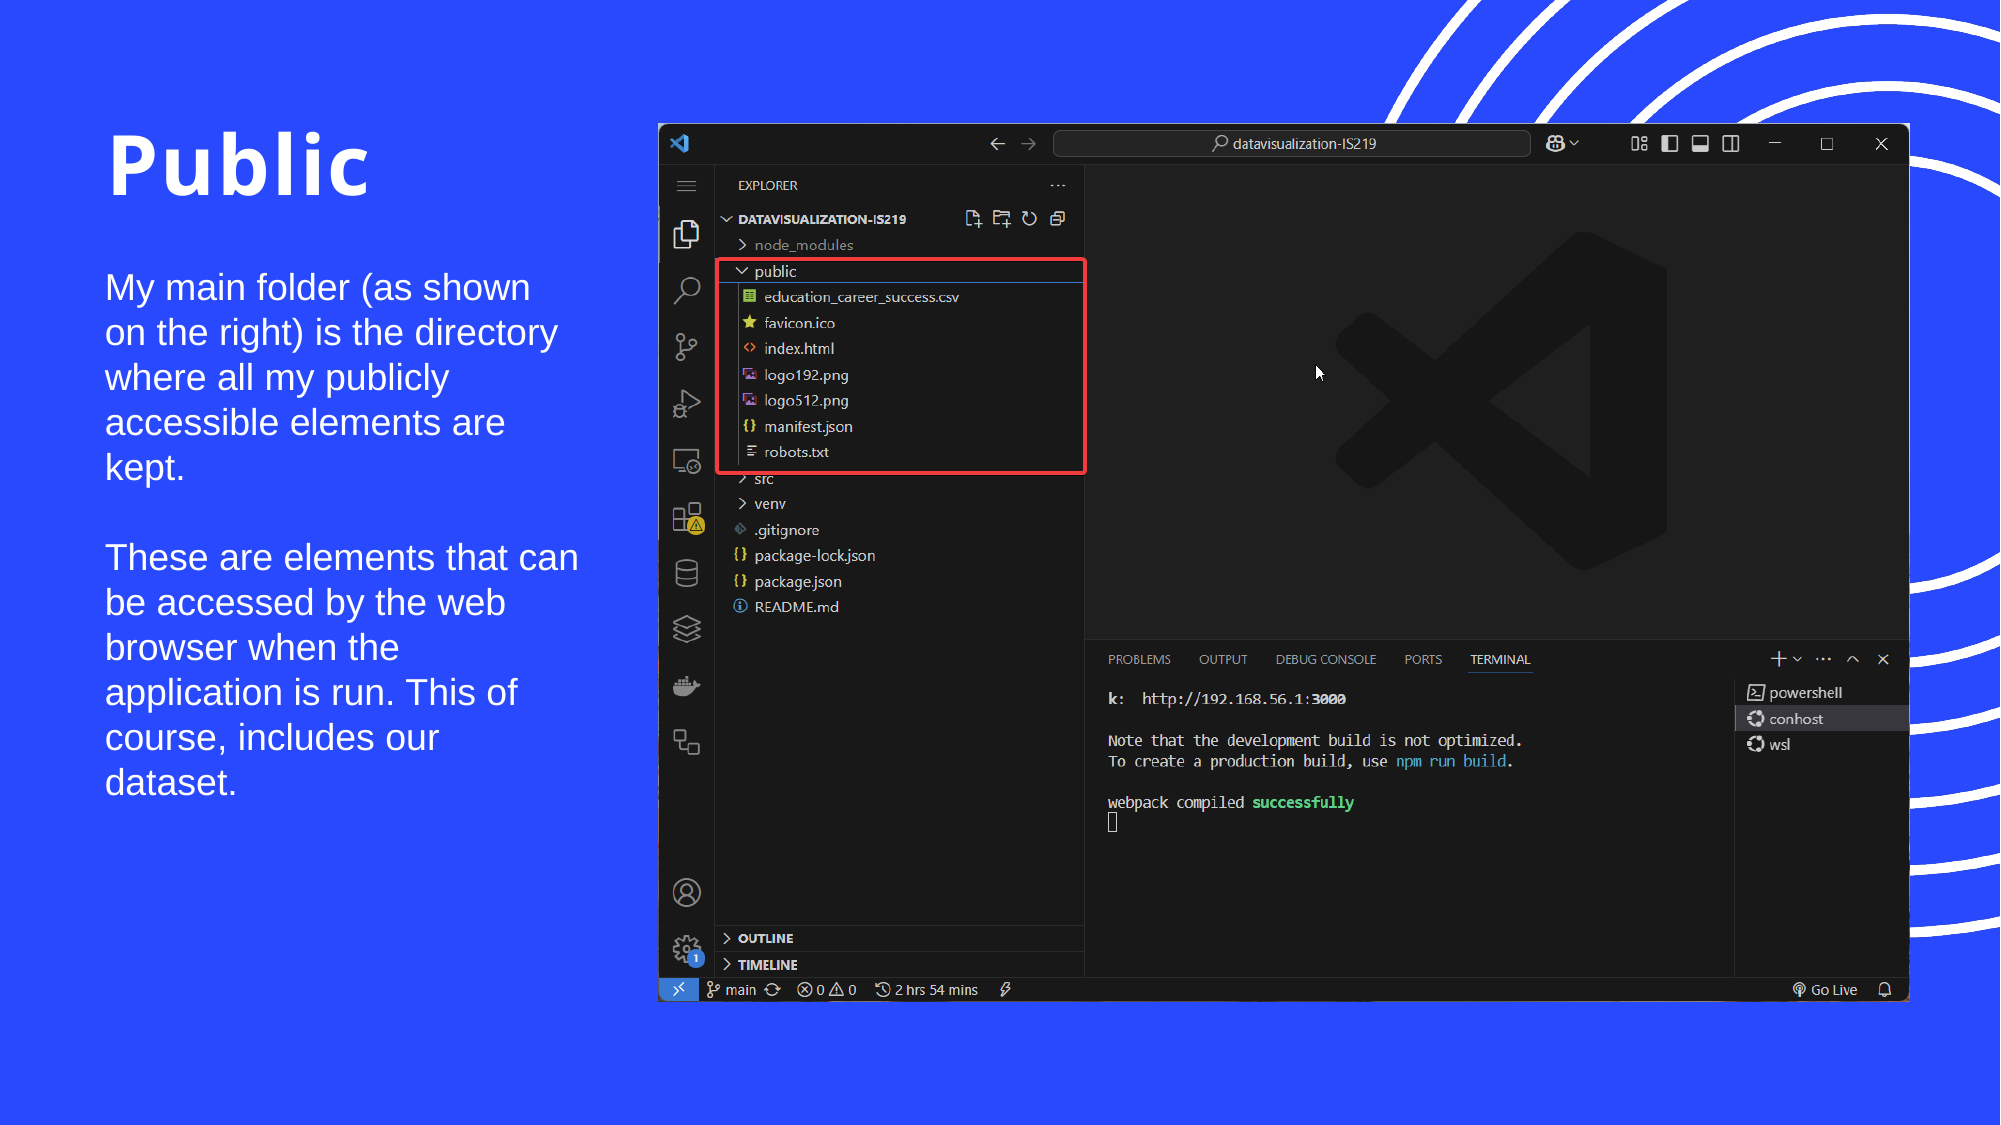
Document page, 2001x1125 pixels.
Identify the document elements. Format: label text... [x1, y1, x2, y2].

title Public [106, 123, 488, 255]
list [657, 123, 1910, 1002]
text_box My main folder (as shown on the right) is the directory where all my publicly accessible elements are kept. These are elements that can be accessed by the web browser when the application is run. This of course, includes our dataset. [90, 255, 596, 811]
picture [1325, 0, 2000, 938]
